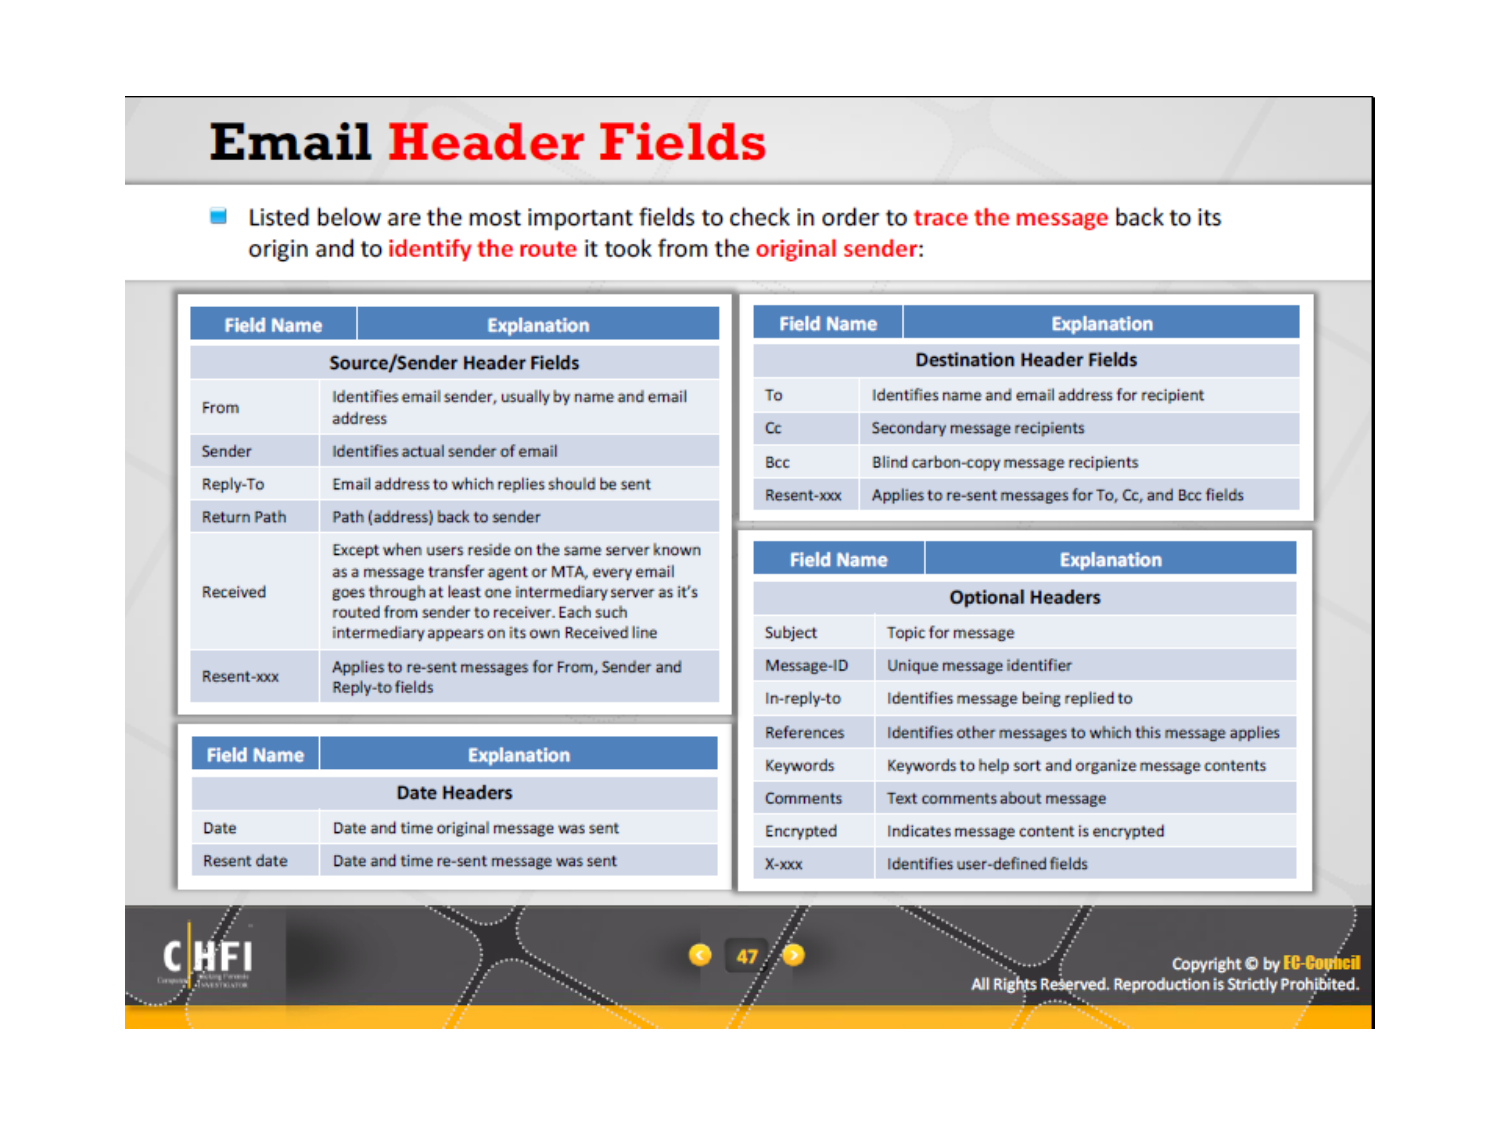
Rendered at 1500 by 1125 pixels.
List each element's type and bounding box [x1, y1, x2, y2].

picture [125, 95, 1375, 1030]
